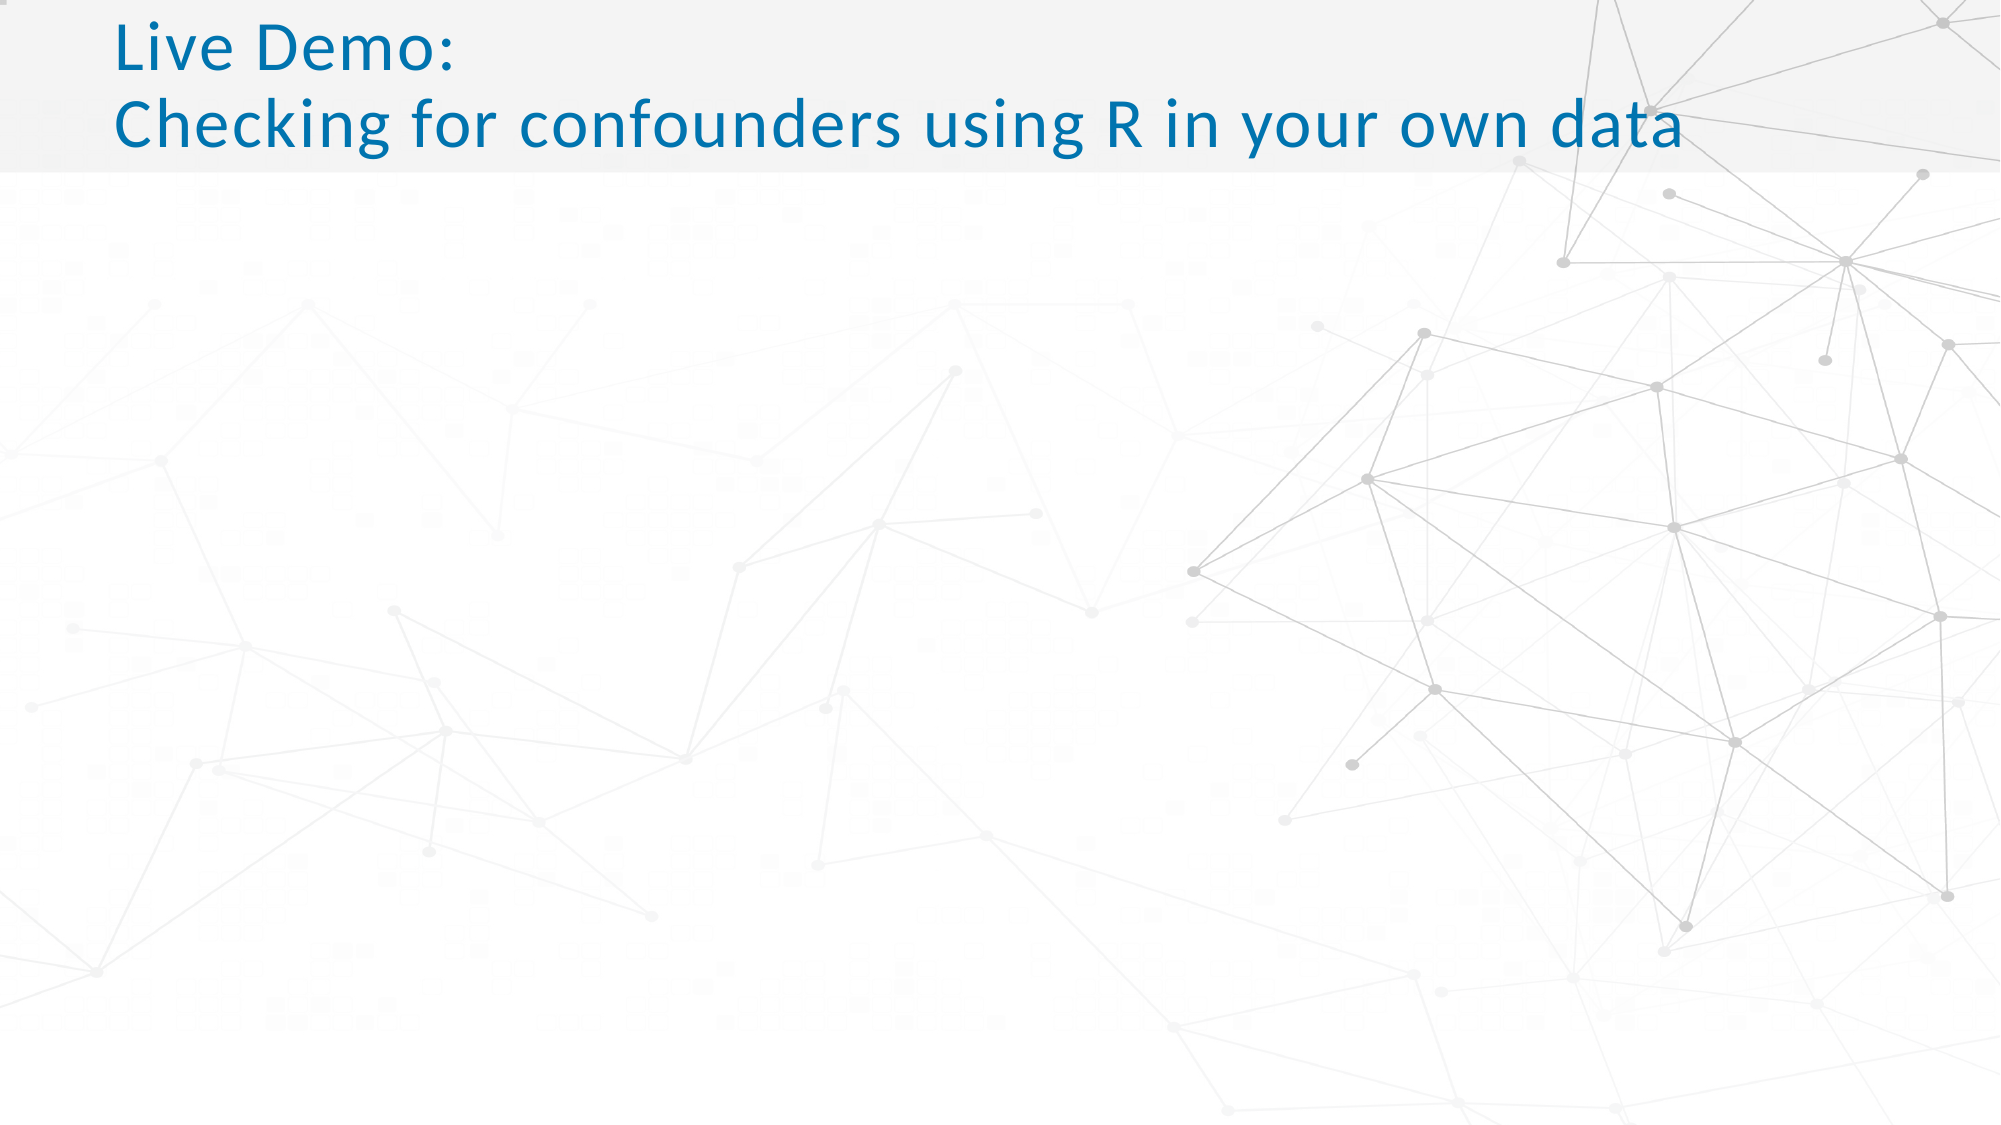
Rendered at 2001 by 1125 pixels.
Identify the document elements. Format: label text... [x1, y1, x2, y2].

title Live Demo: Checking for confounders using R in your own data [99, 0, 1900, 173]
